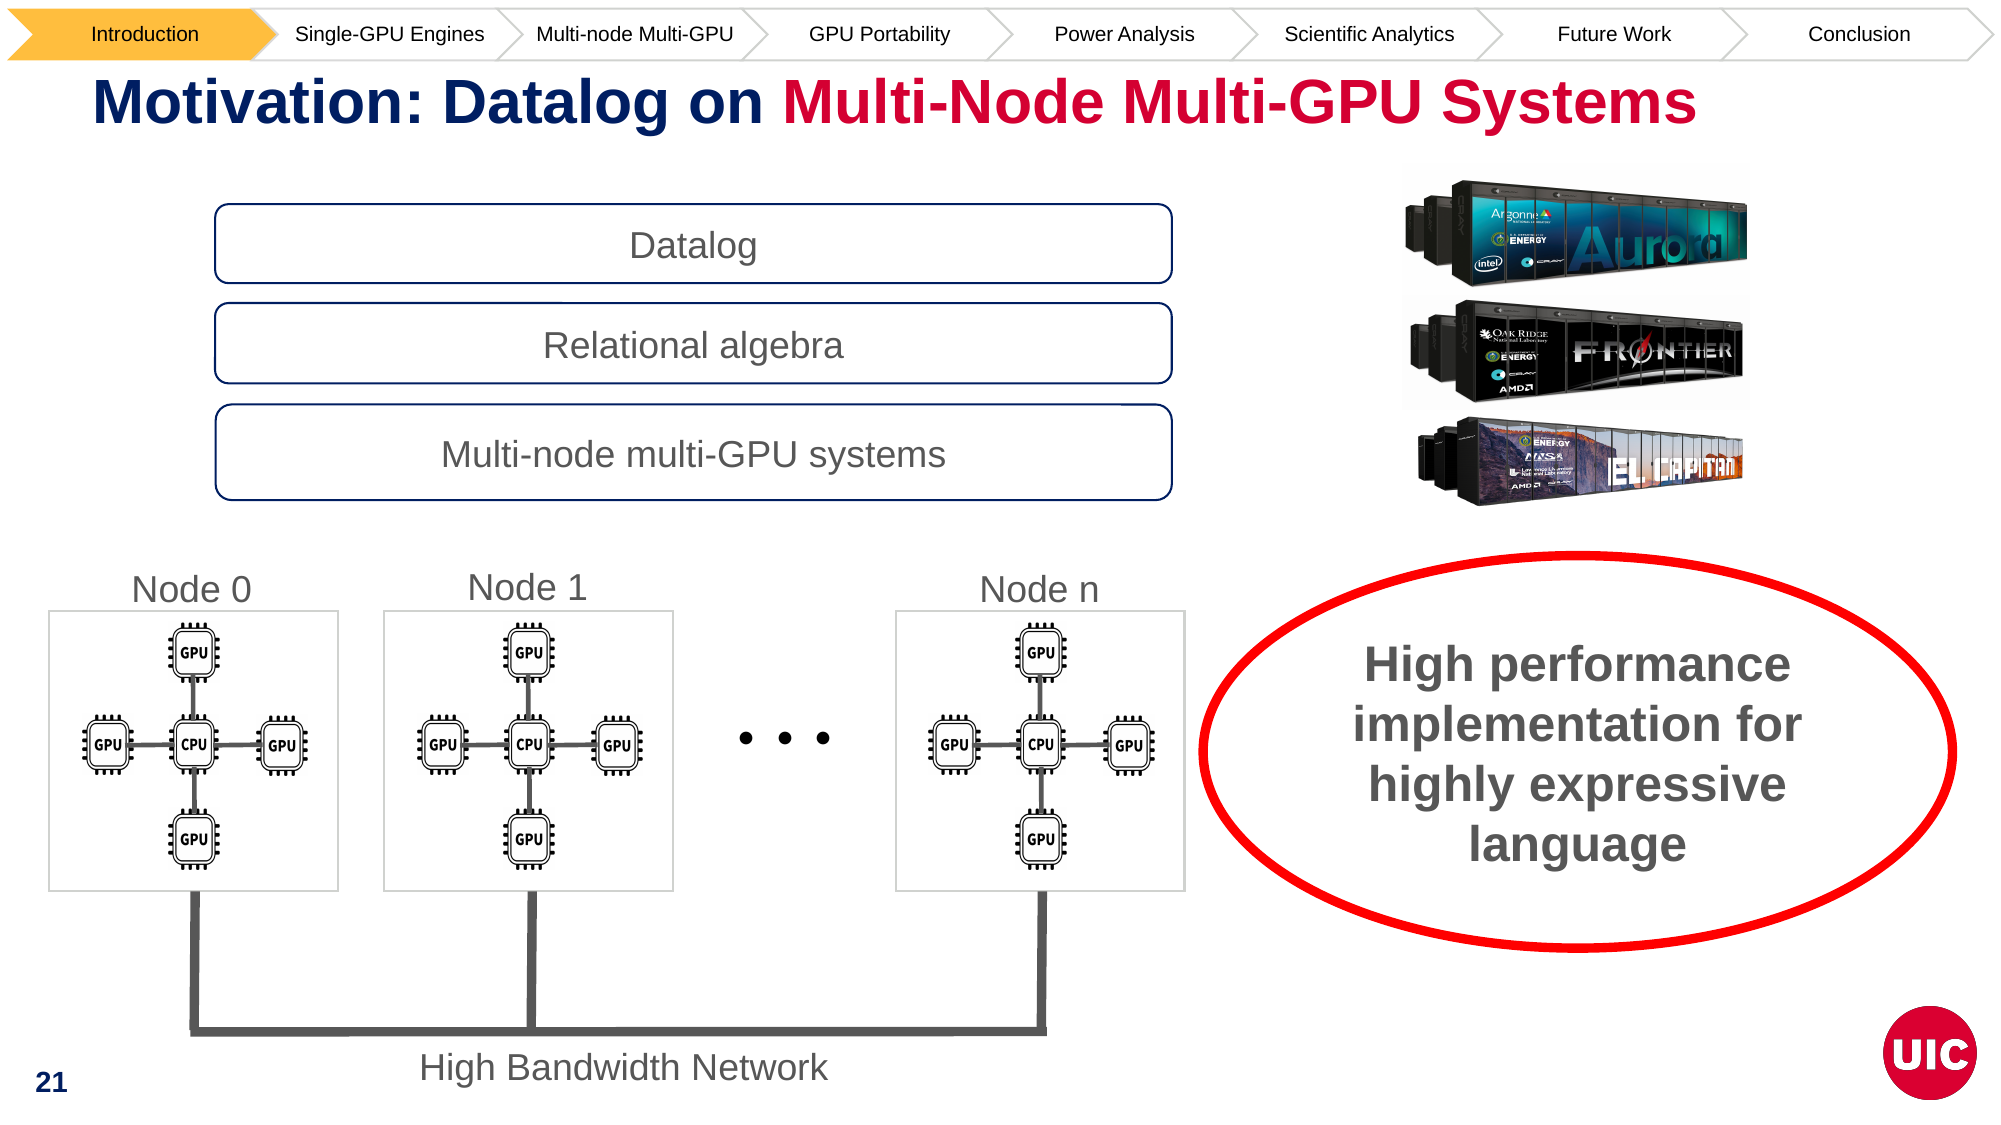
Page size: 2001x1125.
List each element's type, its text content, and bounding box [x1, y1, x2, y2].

text_box Motivation: Datalog on Multi-Node Multi-GPU Systems [92, 70, 1904, 204]
text_box Datalog [214, 204, 1173, 285]
picture [777, 730, 793, 746]
picture [1880, 1004, 1980, 1102]
text_box Relational algebra [213, 301, 1173, 385]
text_box High performance implementation for highly expressive language [1202, 554, 1954, 950]
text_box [47, 555, 1185, 1104]
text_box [1402, 163, 1753, 523]
picture [738, 730, 754, 746]
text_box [6, 8, 1994, 61]
picture [815, 730, 831, 746]
text_box Multi-node multi-GPU systems [214, 403, 1173, 502]
